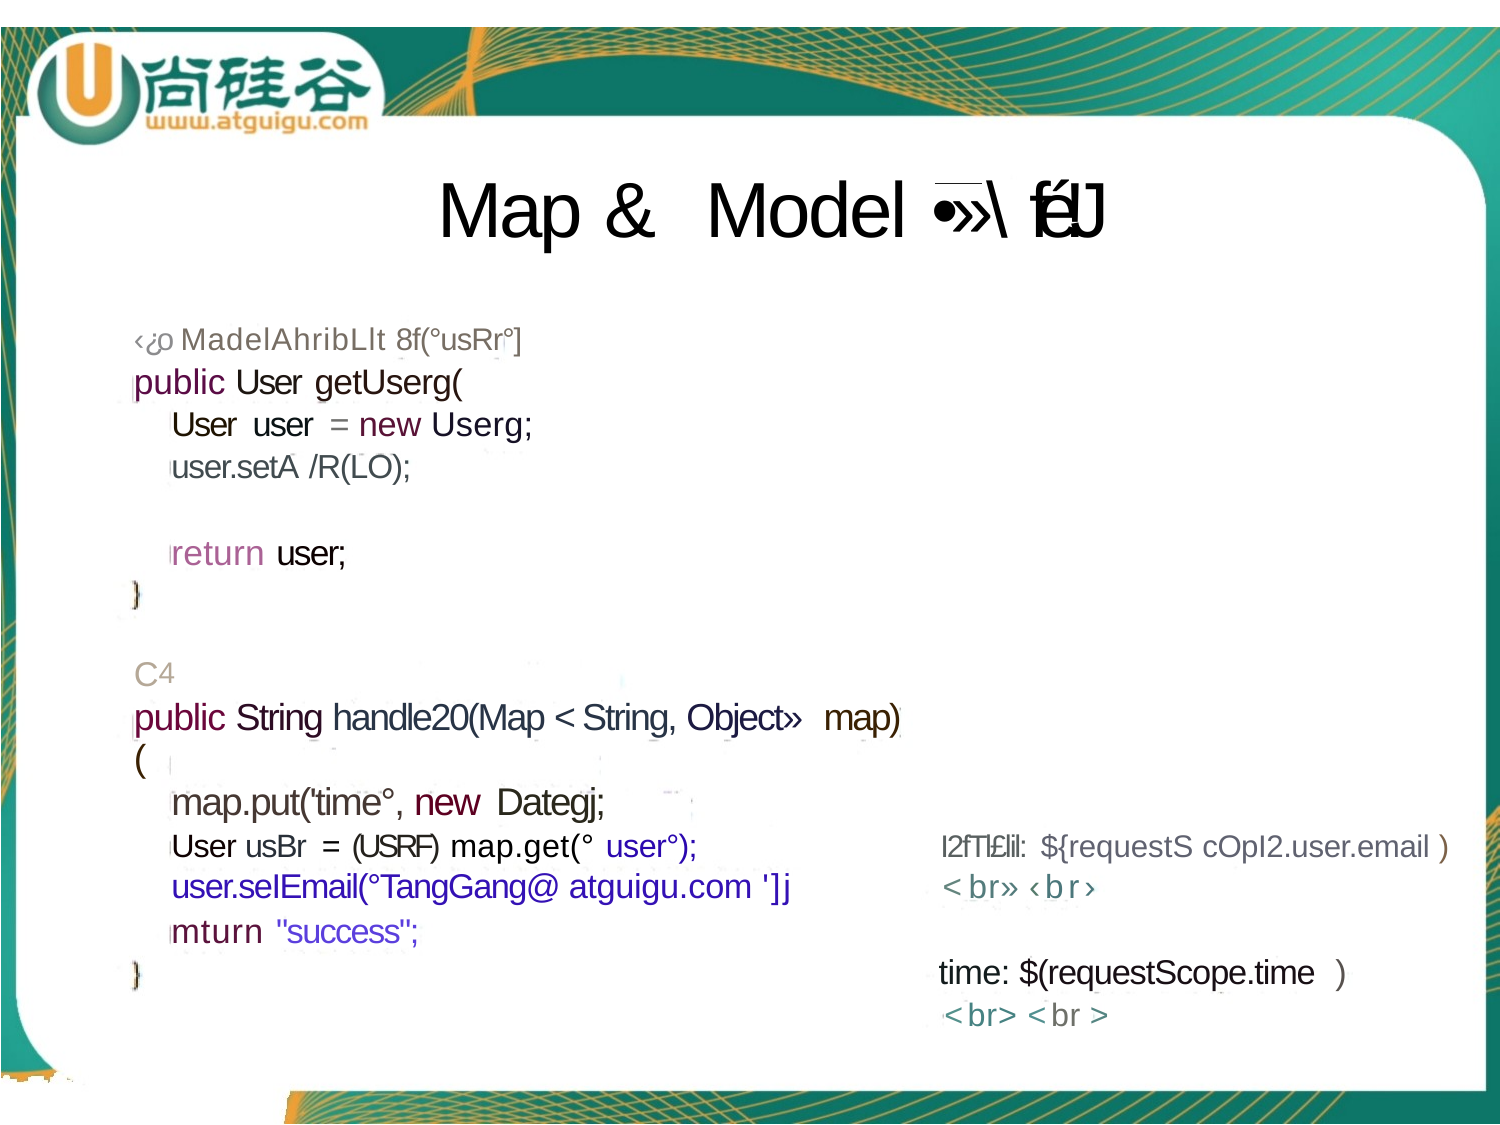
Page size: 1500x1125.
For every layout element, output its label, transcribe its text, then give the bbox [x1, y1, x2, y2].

text_box mturn "success"; time: $(requestScope.time ) < br> < br > [169, 909, 1352, 1033]
title Map & Model •»\ fé!J [225, 134, 1275, 348]
text_box ‹¿o MadelAhribLlt 8f(°usRr°] public User getUserg( User user = new Userg; user.setA /R(LO); return user; [131, 319, 534, 573]
text_box I2fTl£lil: ${requestS cOpI2.user.email ) < br» ‹br› [938, 826, 1450, 906]
text_box [1, 27, 1500, 1124]
text_box C4 RequestMapping('/handle20°) public String handle20(Map < String, Object» map)( map.put('time°, new Dategj; User usBr = (USRF) map.get(° user°); user.seIEmail(°TangGang@ atguigu.com ']j [131, 657, 902, 906]
